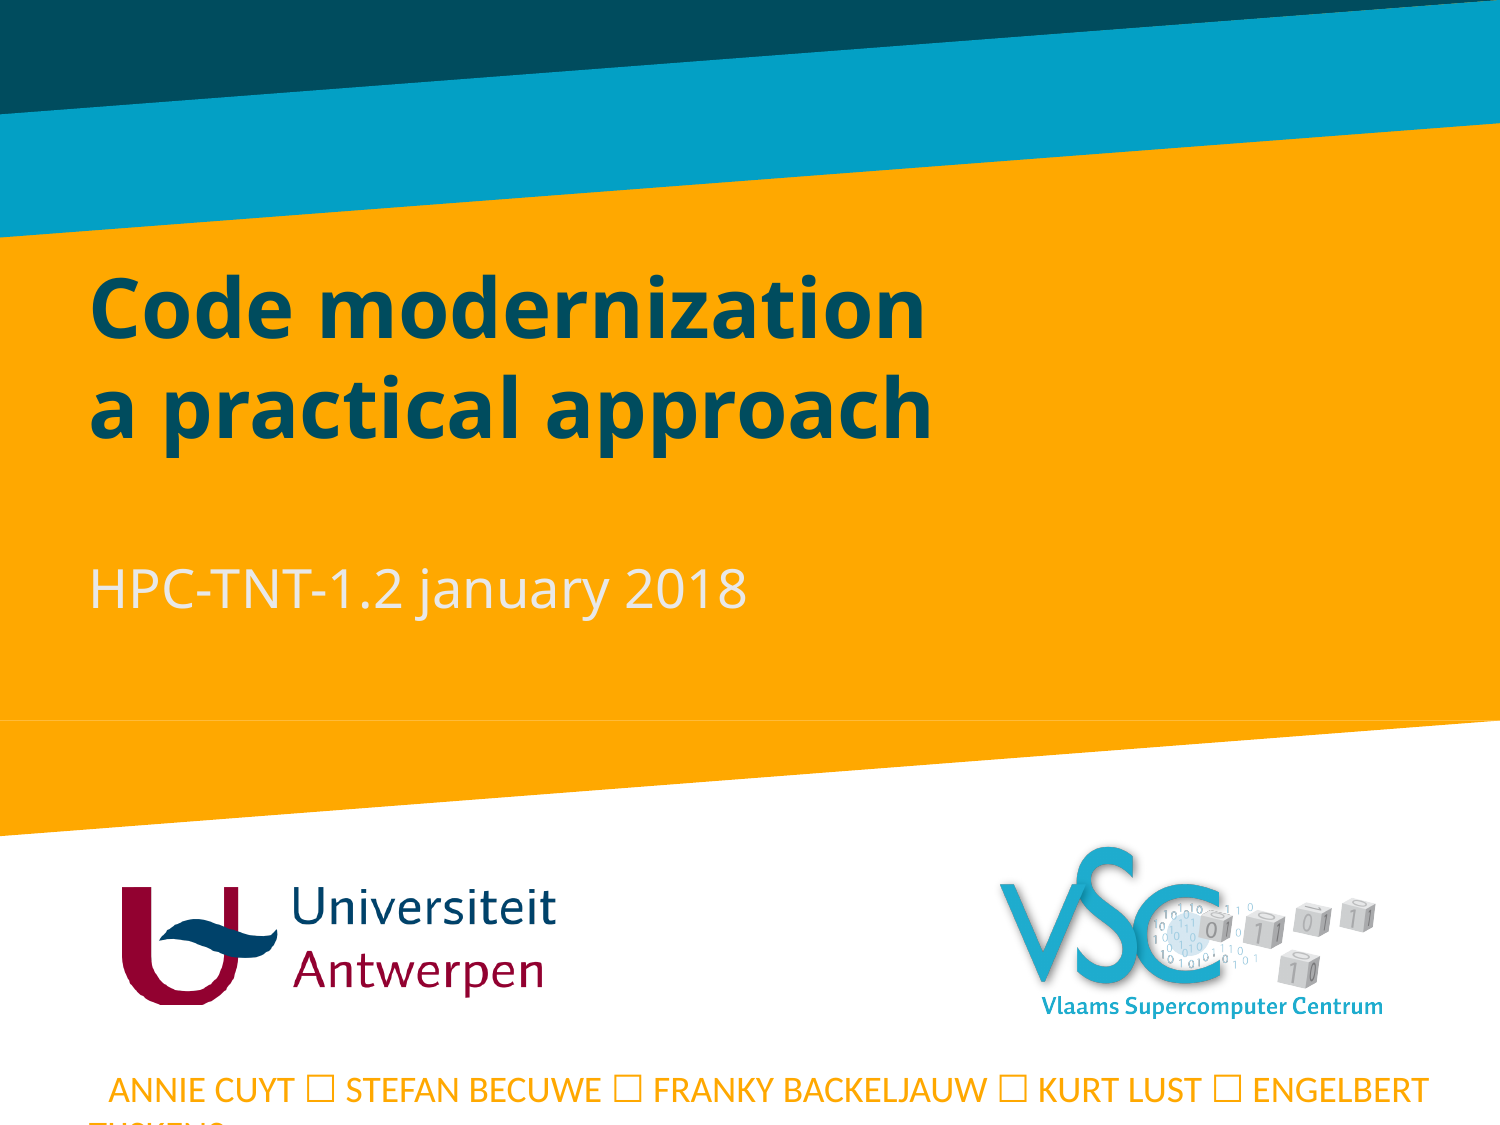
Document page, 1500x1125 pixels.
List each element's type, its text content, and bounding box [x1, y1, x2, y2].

picture [989, 836, 1382, 1019]
text_box [0, 720, 1499, 837]
picture [121, 886, 556, 1005]
text_box [0, 0, 1486, 114]
text_box [0, 0, 1500, 238]
title Code modernization a practical approach HPC-TNT-1.2 january 2018 Annie Cuyt ☐ Stefan Becuwe ☐ Franky Backeljauw ☐ Kurt Lust ☐ Engelbert Tijskens [0, 124, 1500, 721]
